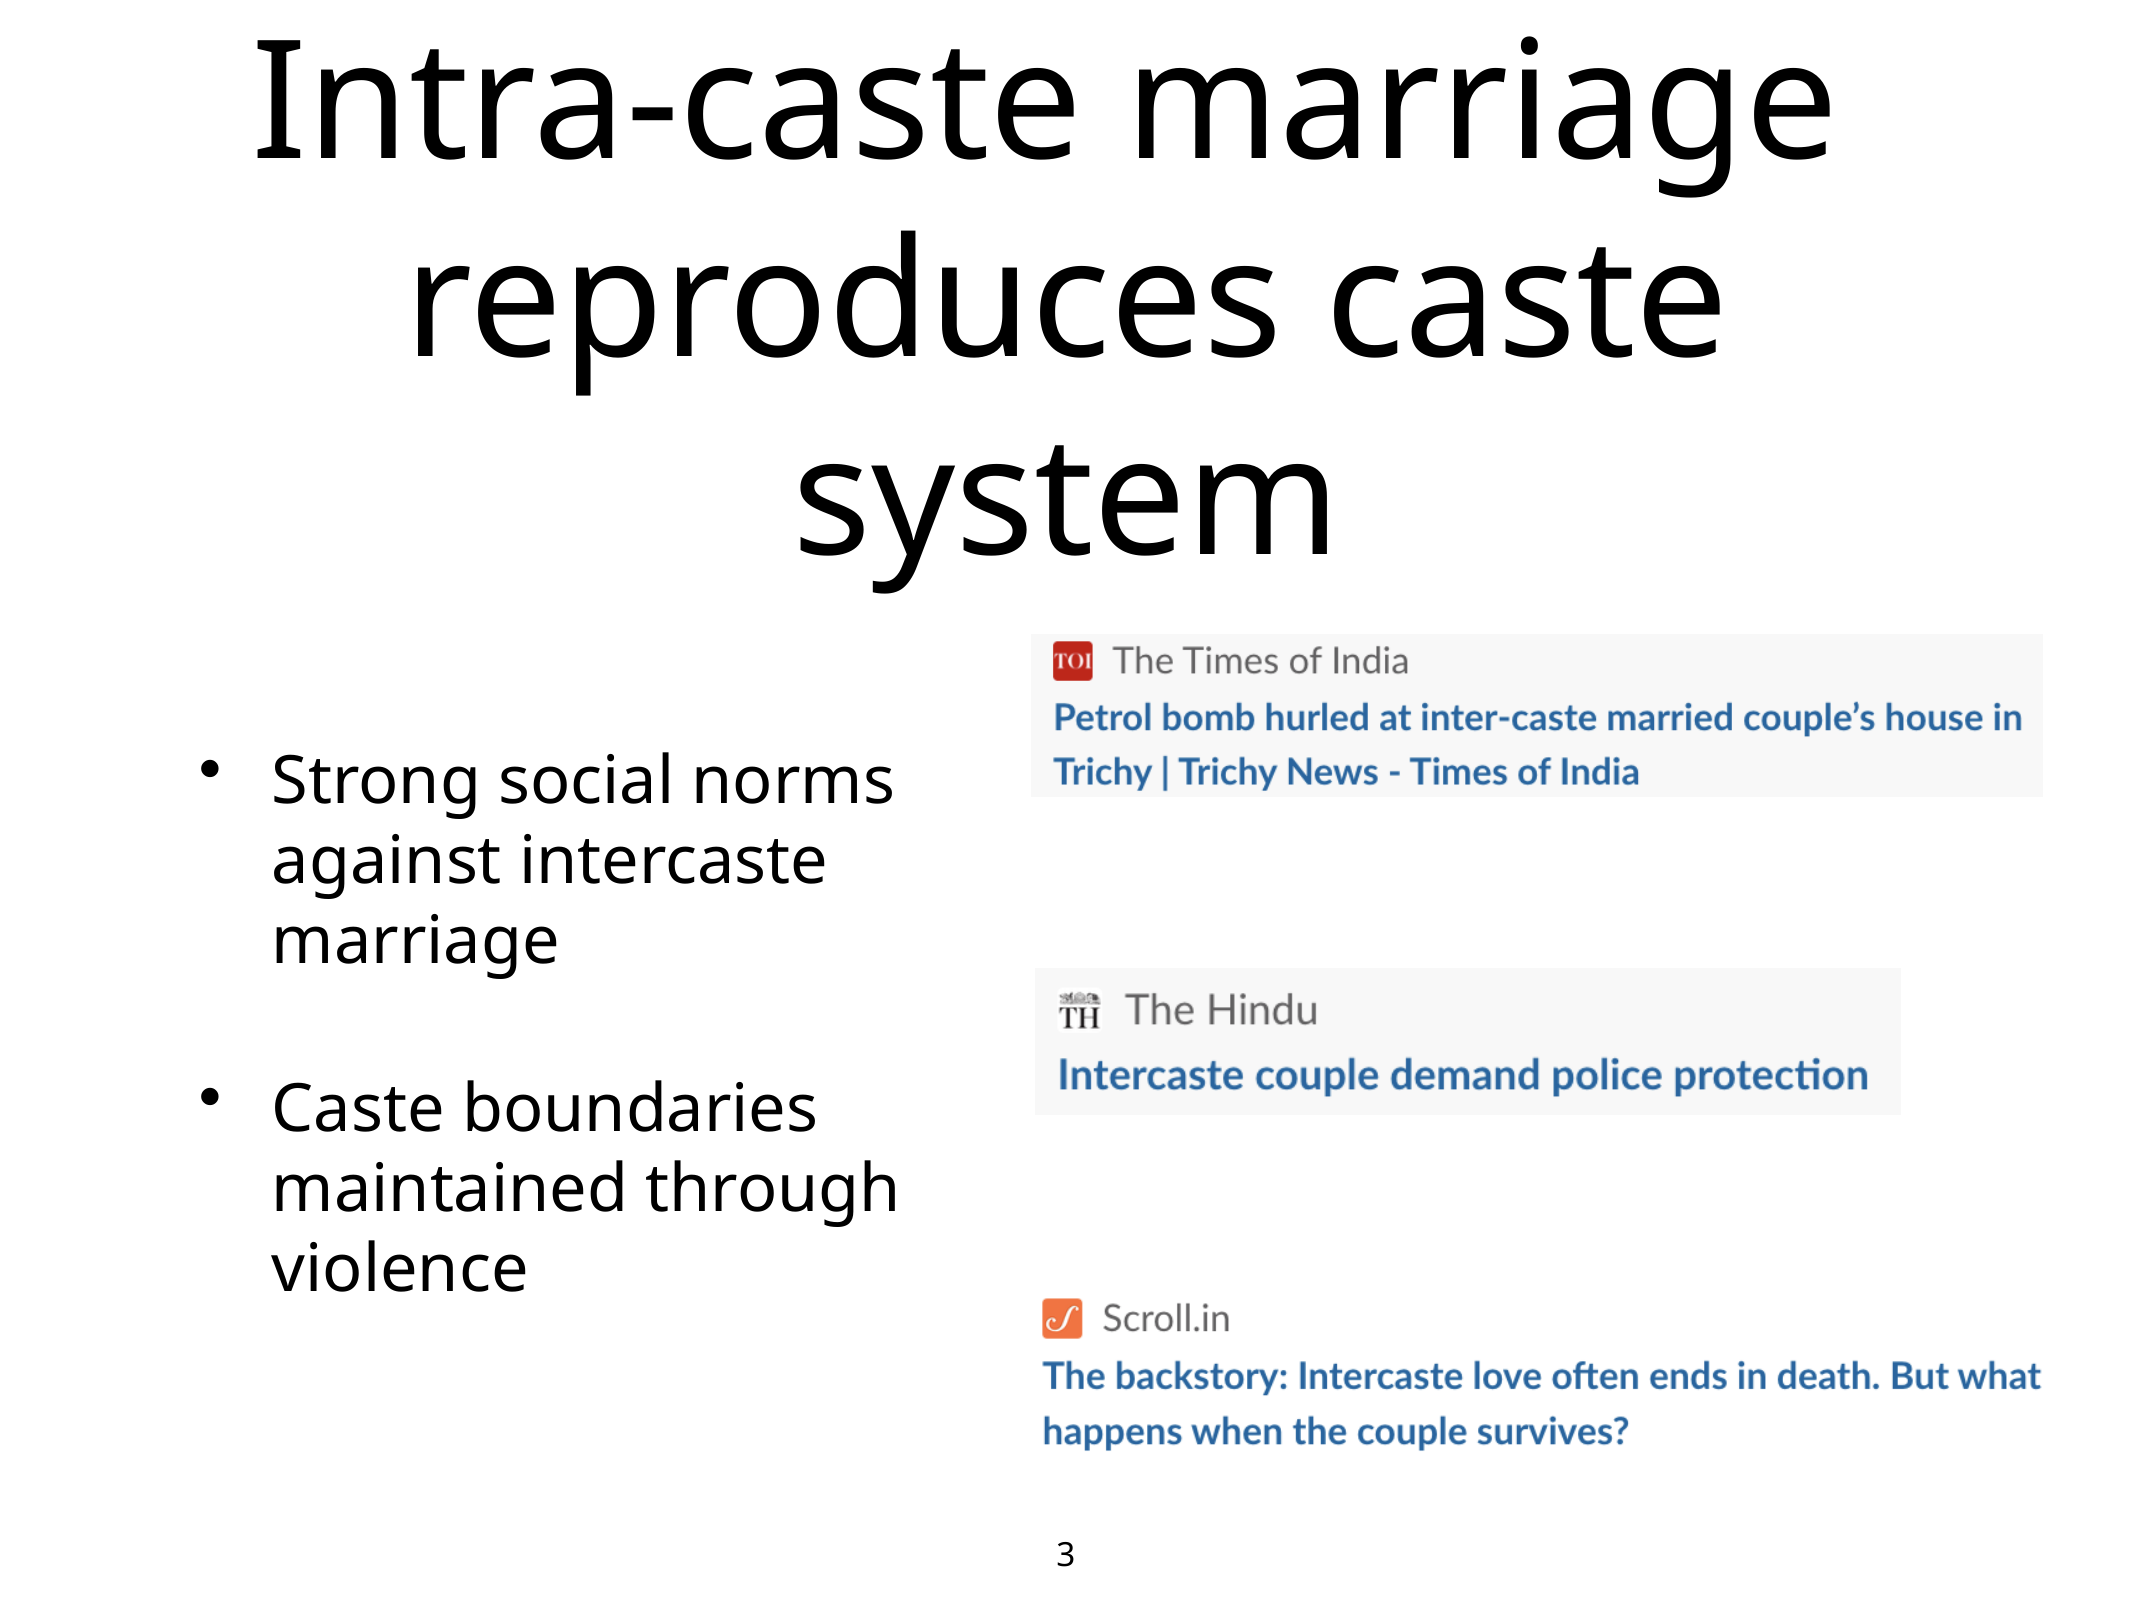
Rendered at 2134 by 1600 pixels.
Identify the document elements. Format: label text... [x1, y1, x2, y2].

list Strong social norms against intercaste marriage Caste boundaries maintained through violence [189, 646, 929, 1396]
picture [1020, 1286, 2054, 1462]
slide_number 3 [1046, 1524, 1086, 1579]
title Intra-caste marriage reproduces caste system [155, 79, 1978, 502]
picture [1030, 633, 2044, 798]
picture [1035, 968, 1901, 1116]
